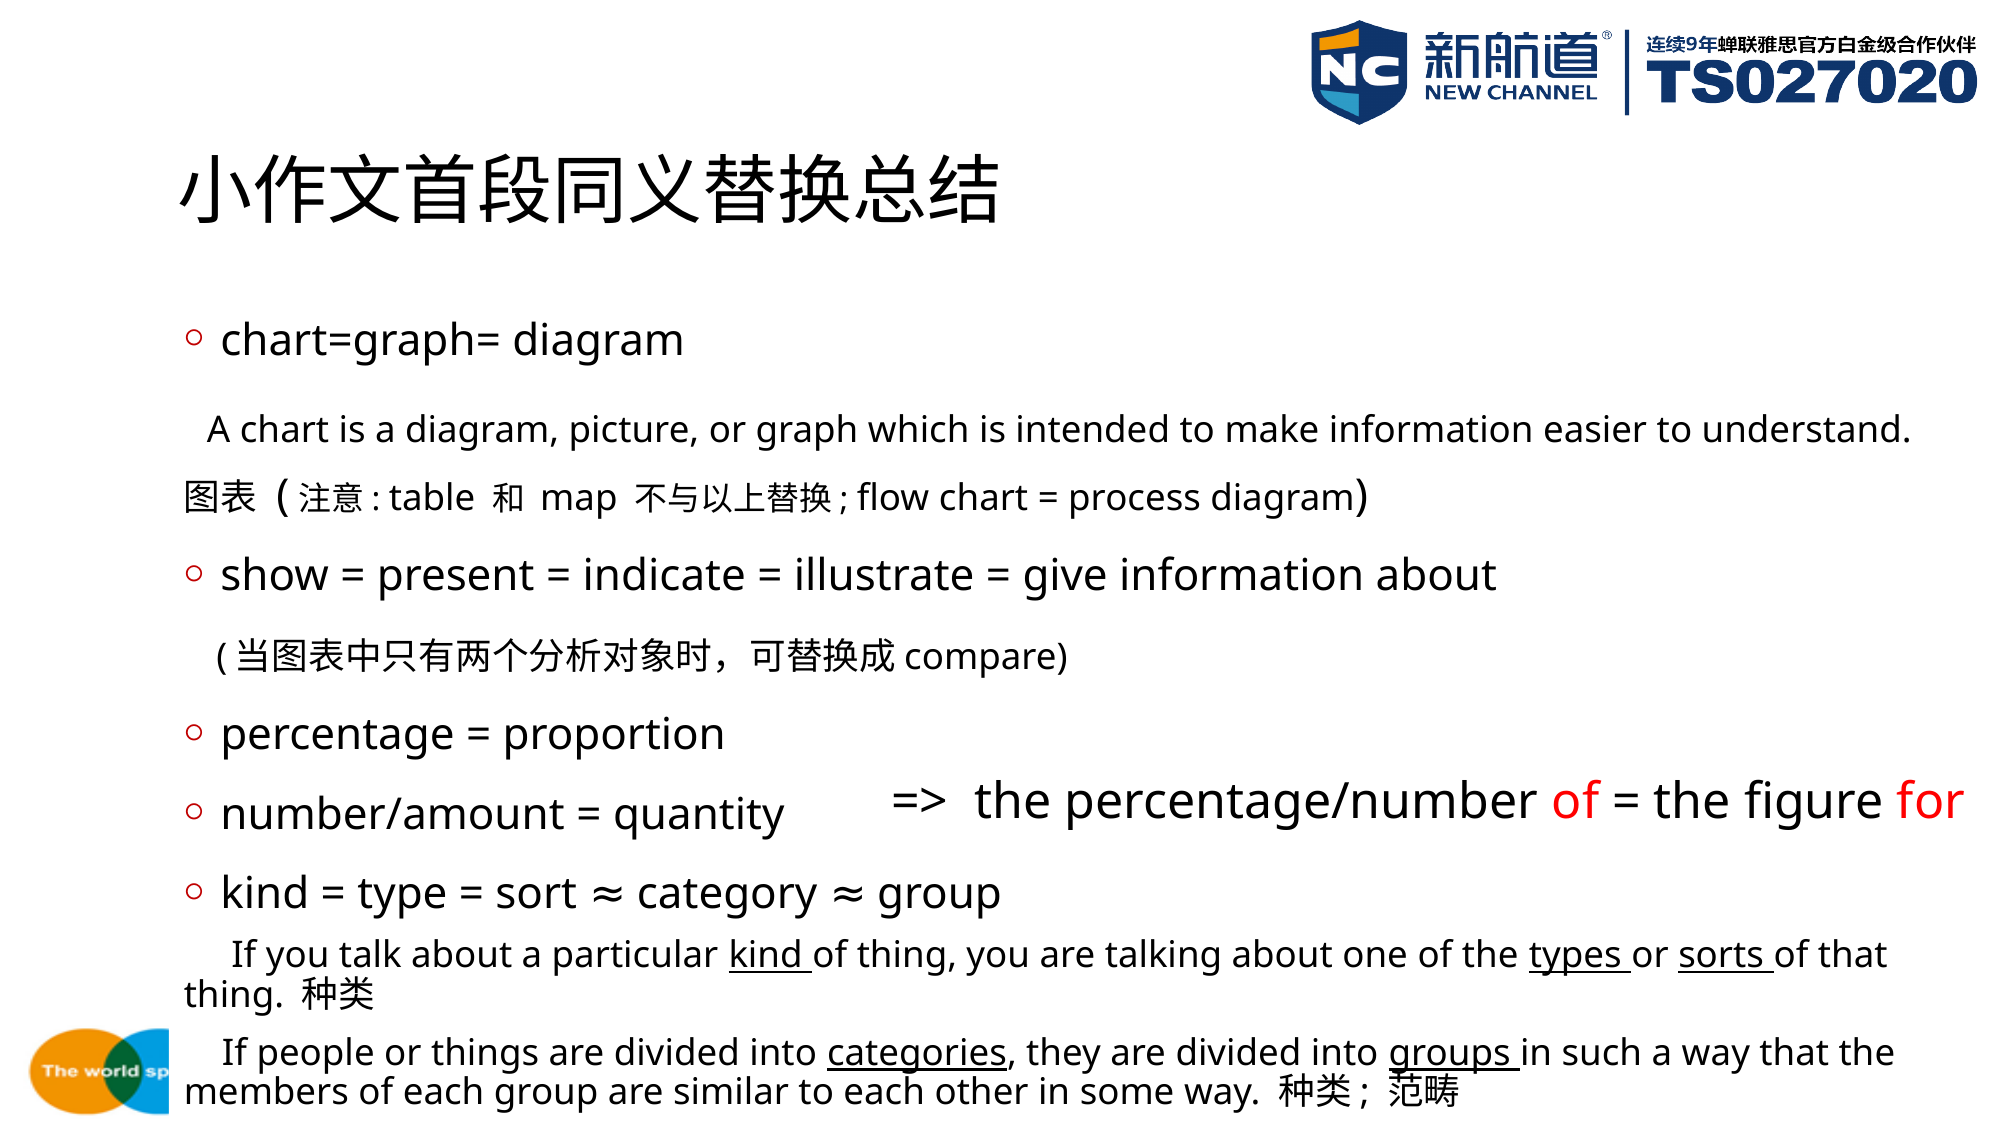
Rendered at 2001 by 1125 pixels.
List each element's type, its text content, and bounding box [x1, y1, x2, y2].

list chart=graph= diagram A chart is a diagram, picture, or graph which is intended to make information easier to understand. 图表 (注意: table 和 map 不与以上替换; flow chart = process diagram) show = present = indicate = illustrate = give information about (当图表中只有两个分析对象时，可替换成compare) percentage = proportion number/amount = quantity kind = type = sort ≈ category ≈ group If you talk about a particular kind of thing, you are talking about one of the types or sorts of that thing. 种类 If people or things are divided into categories, they are divided into groups in such a way that the members of each group are similar to each other in some way. 种类; 范畴 [168, 193, 1978, 1125]
picture [146, 1068, 168, 1080]
text_box => the percentage/number of = the figure for [876, 768, 2000, 884]
picture [4, 1024, 168, 1122]
text_box 小作文首段同义替换总结 [162, 84, 1888, 303]
picture [1299, 0, 1983, 146]
